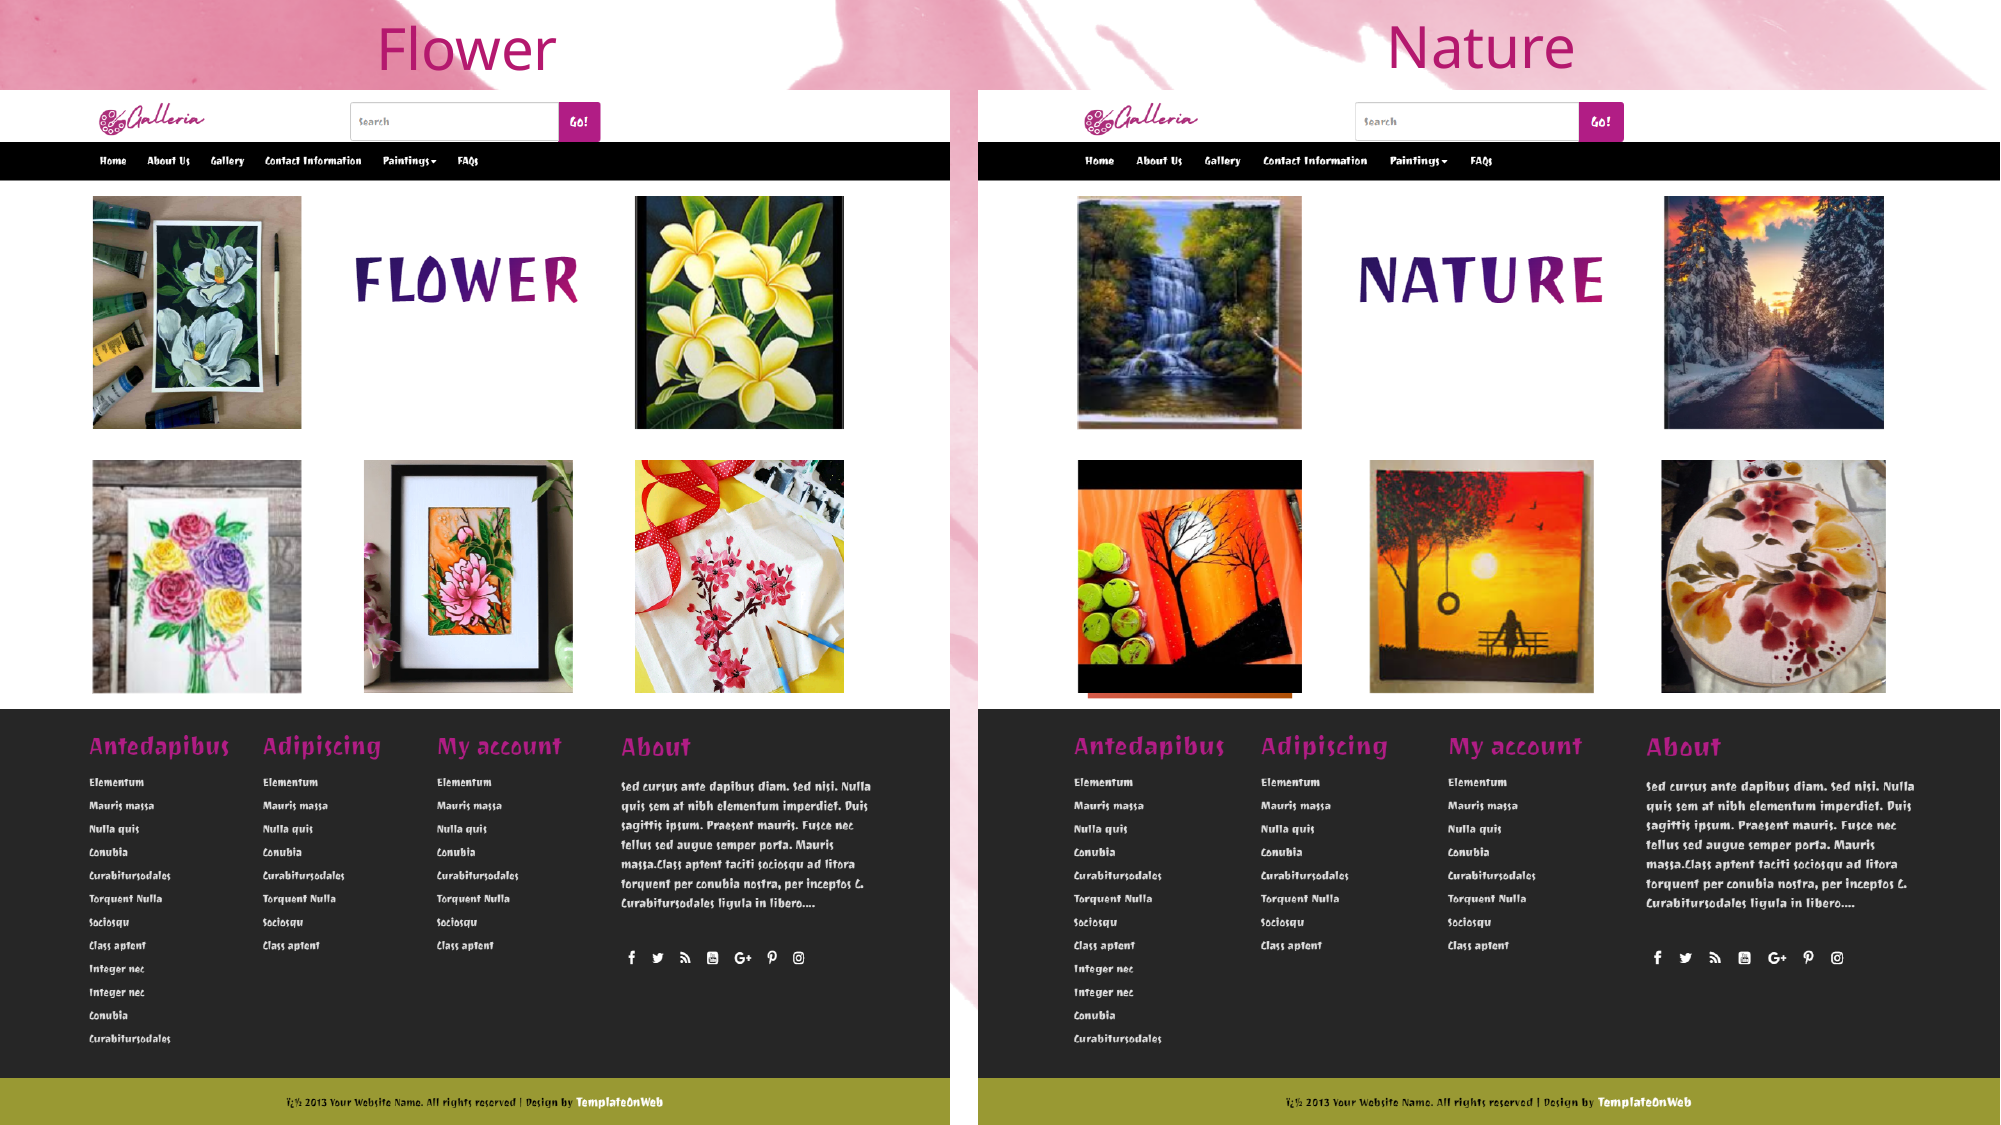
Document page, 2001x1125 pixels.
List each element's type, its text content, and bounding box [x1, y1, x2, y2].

picture [0, 0, 2000, 1125]
text_box Nature [1184, 2, 1795, 88]
text_box Flower [169, 5, 780, 90]
